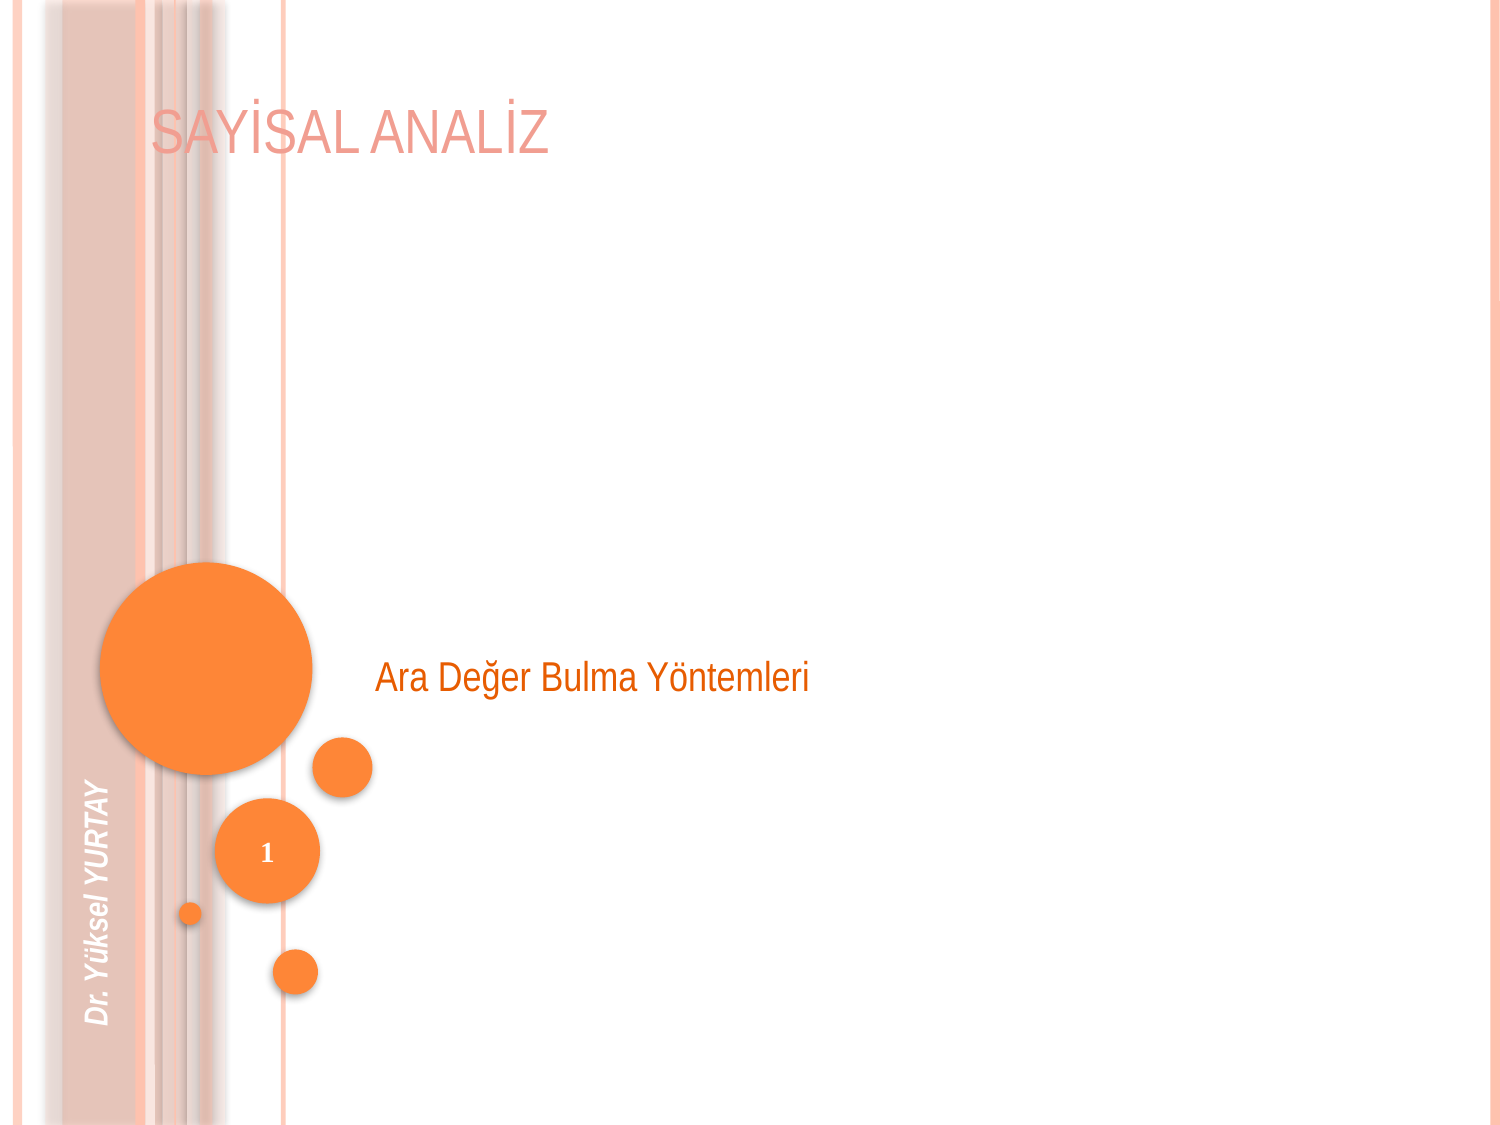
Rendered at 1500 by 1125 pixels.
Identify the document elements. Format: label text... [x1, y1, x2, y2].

subtitle Ara Değer Bulma Yöntemleri [360, 621, 1046, 728]
slide_number 1 [217, 808, 318, 894]
title Sayisal Analiz [135, 54, 1149, 174]
text_box Dr. Yüksel YURTAY [41, 674, 148, 1042]
